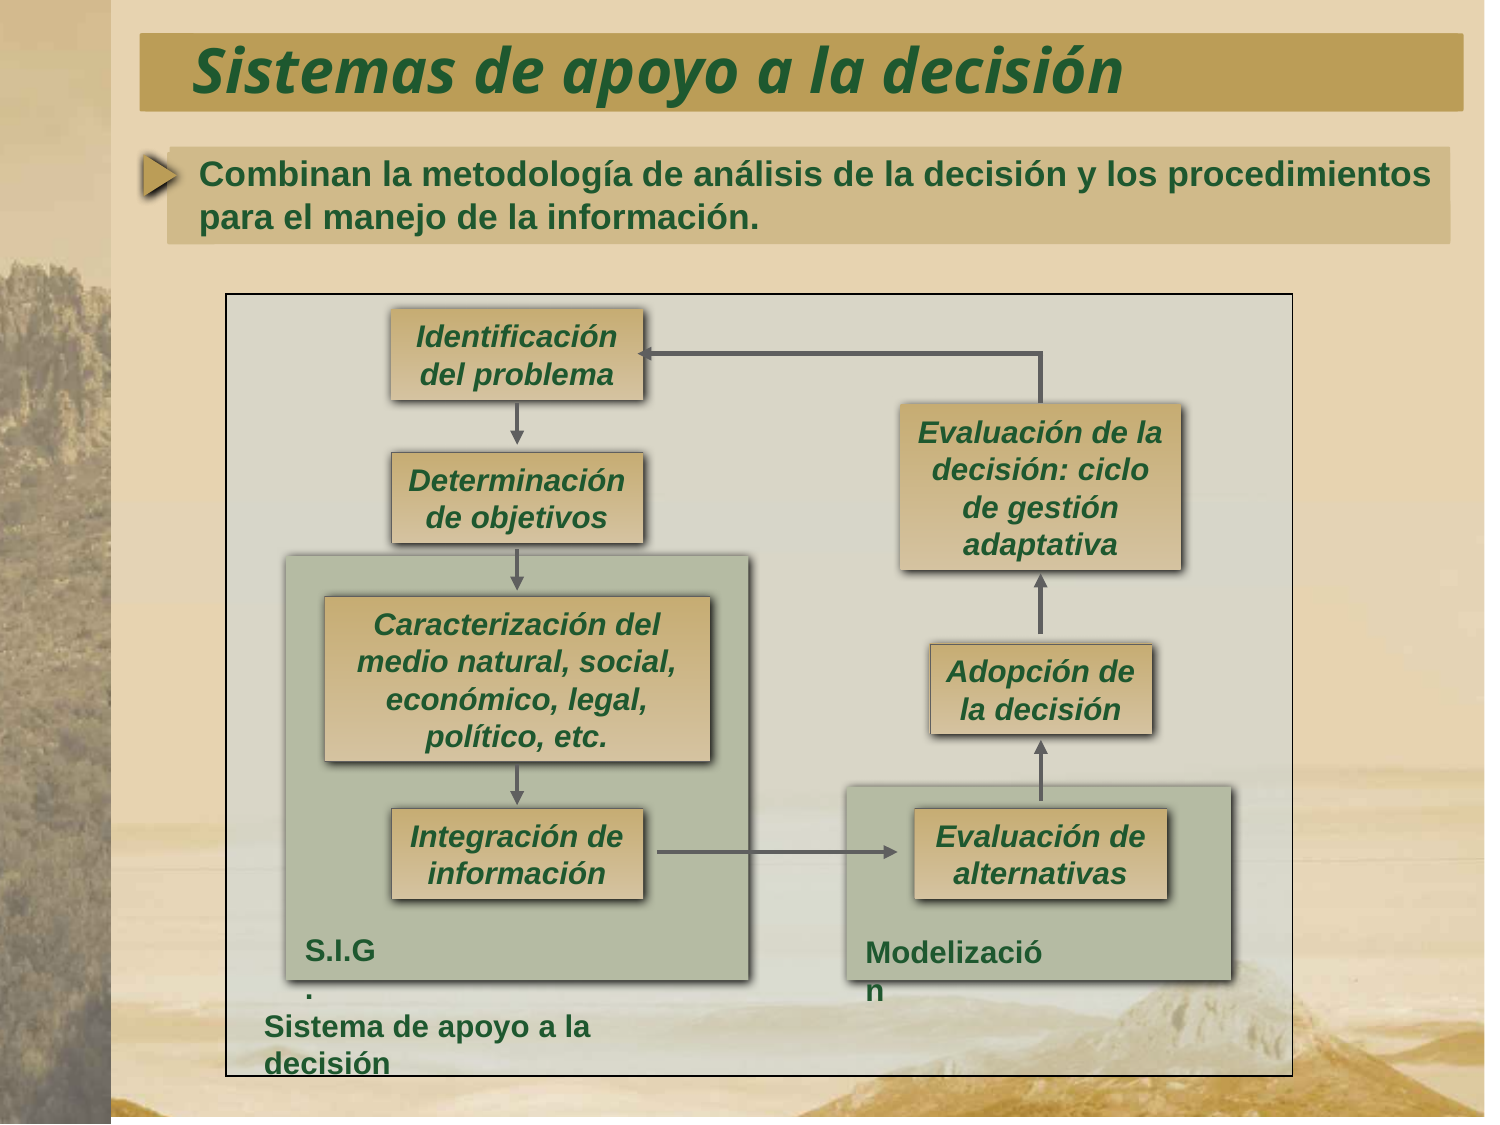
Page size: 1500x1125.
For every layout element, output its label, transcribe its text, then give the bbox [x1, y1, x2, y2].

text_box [846, 786, 1232, 981]
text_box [143, 23, 1464, 245]
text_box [324, 596, 711, 806]
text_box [914, 739, 1168, 899]
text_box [285, 555, 749, 981]
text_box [637, 353, 1044, 404]
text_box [390, 308, 644, 445]
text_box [384, 555, 390, 596]
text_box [390, 808, 898, 899]
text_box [929, 573, 1153, 735]
text_box Caso II: Planificación desarrollo urbano [638, 356, 1046, 452]
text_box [390, 452, 644, 591]
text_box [225, 293, 1293, 1077]
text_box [643, 555, 649, 596]
picture [0, 0, 1485, 1124]
